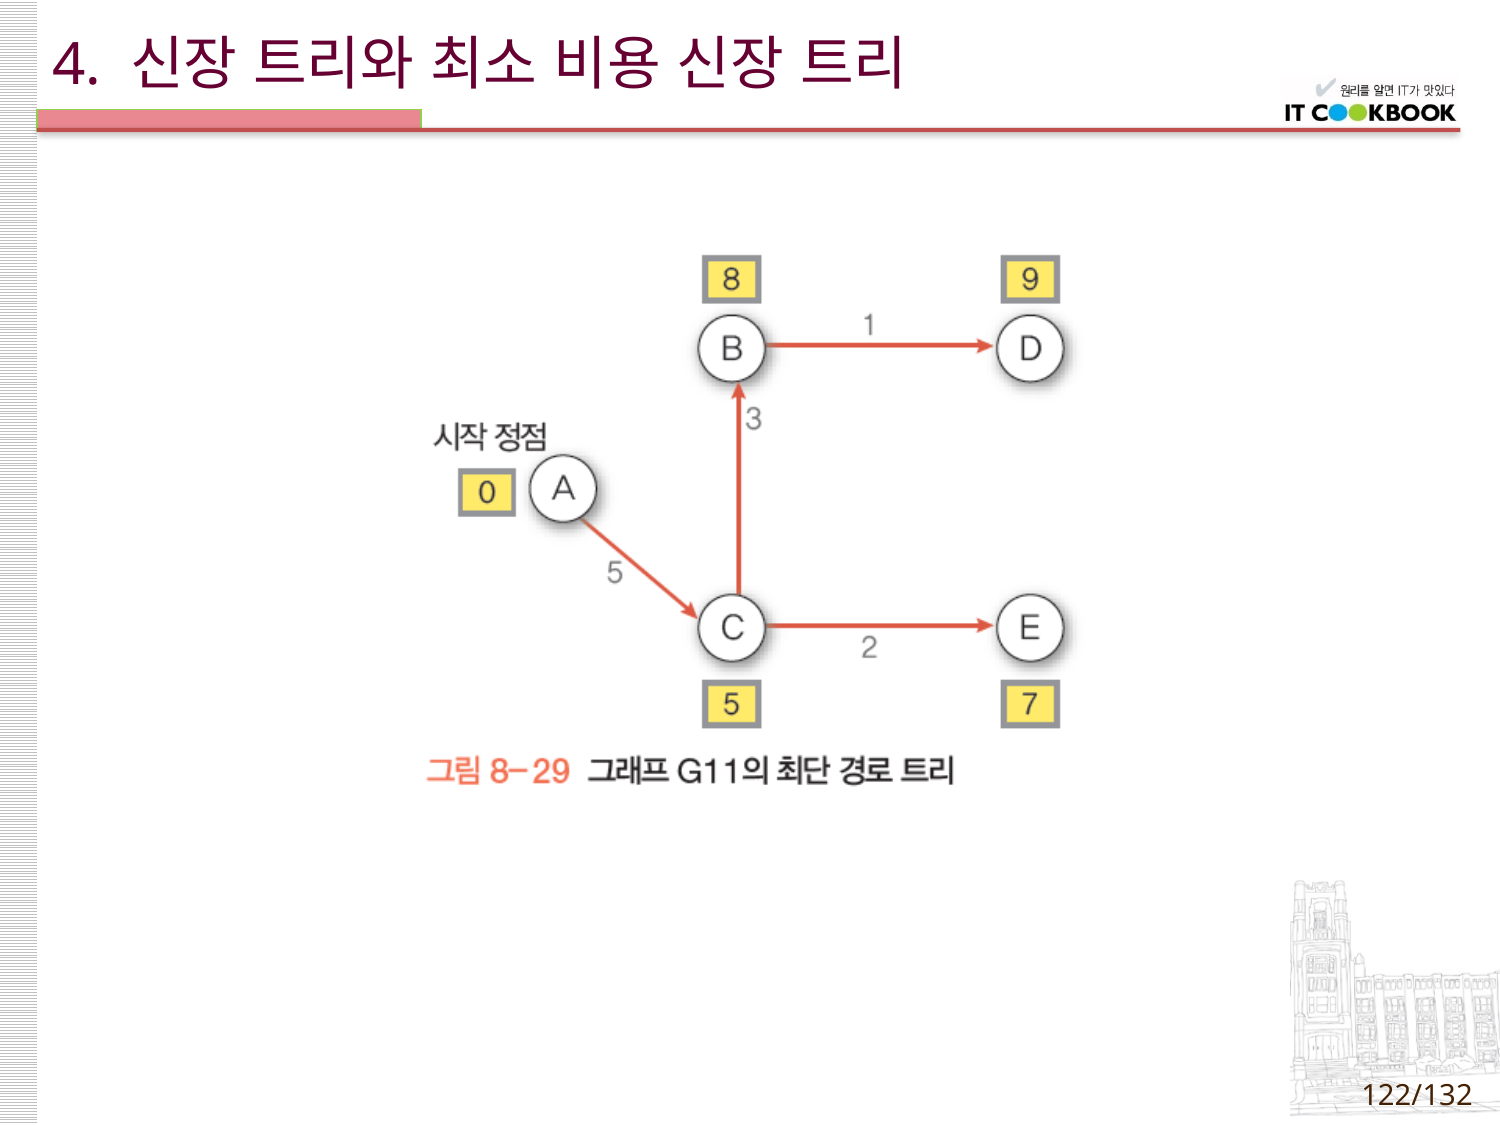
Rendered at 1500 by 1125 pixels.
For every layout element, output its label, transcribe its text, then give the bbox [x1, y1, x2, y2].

picture [1290, 874, 1500, 1125]
picture [1281, 75, 1459, 123]
title 4. 신장 트리와 최소 비용 신장 트리 [37, 13, 1424, 109]
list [412, 224, 1087, 796]
